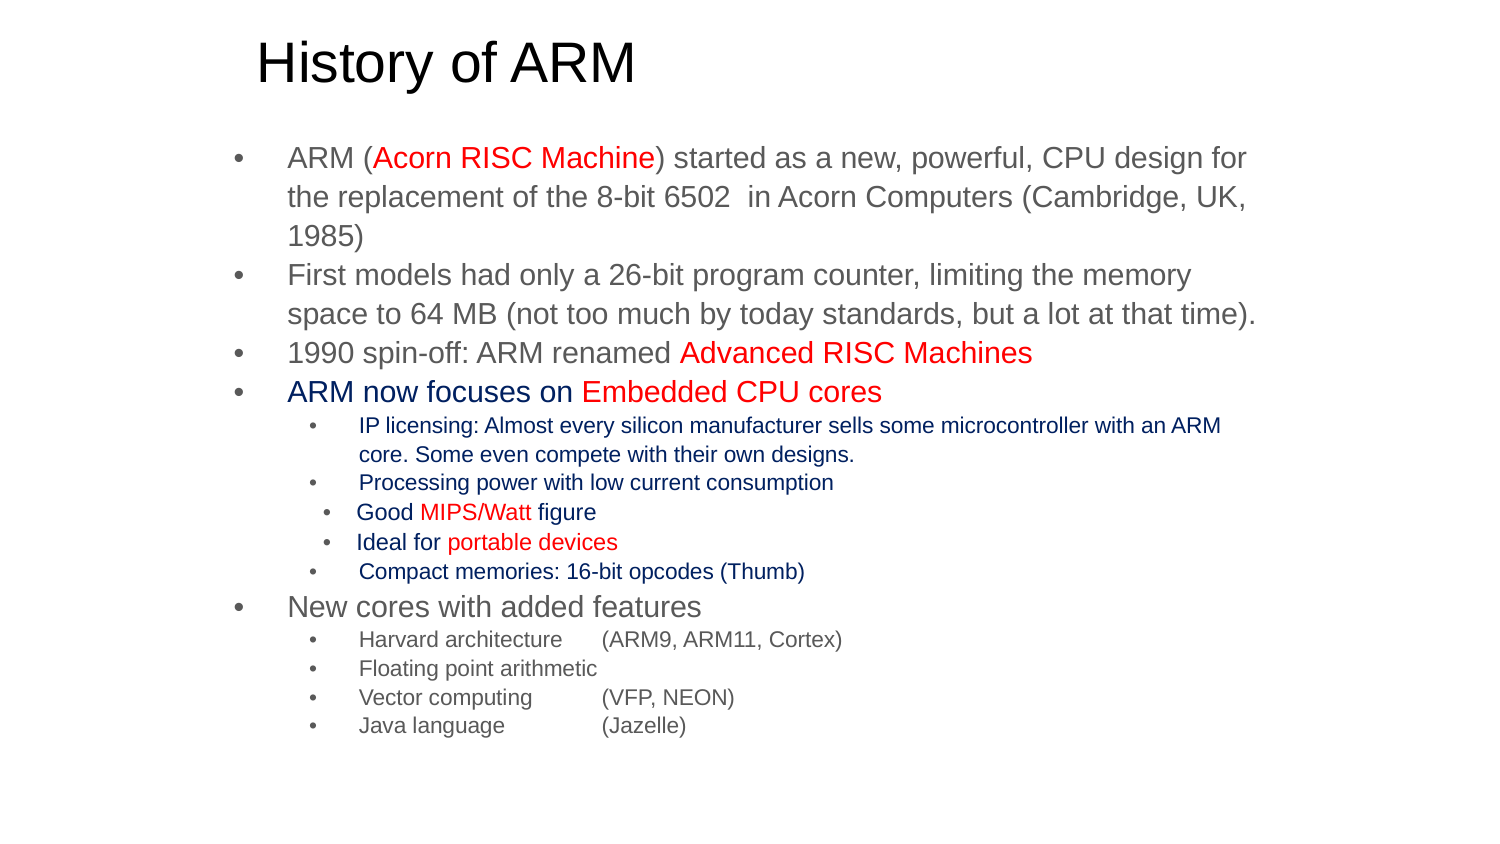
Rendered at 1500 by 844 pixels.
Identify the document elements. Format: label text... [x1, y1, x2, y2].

title History of ARM [241, 16, 1500, 110]
list ARM (Acorn RISC Machine) started as a new, powerful, CPU design for the replacement of the 8-bit 6502 in Acorn Computers (Cambridge, UK, 1985) First models had only a 26-bit program counter, limiting the memory space to 64 MB (not too much by today standards, but a lot at that time). 1990 spin-off: ARM renamed Advanced RISC Machines ARM now focuses on Embedded CPU cores IP licensing: Almost every silicon manufacturer sells some microcontroller with an ARM core. Some even compete with their own designs. Processing power with low current consumption Good MIPS/Watt figure Ideal for portable devices Compact memories: 16-bit opcodes (Thumb) New cores with added features Harvard architecture (ARM9, ARM11, Cortex) Floating point arithmetic Vector computing (VFP, NEON) Java language (Jazelle) [200, 120, 1275, 794]
